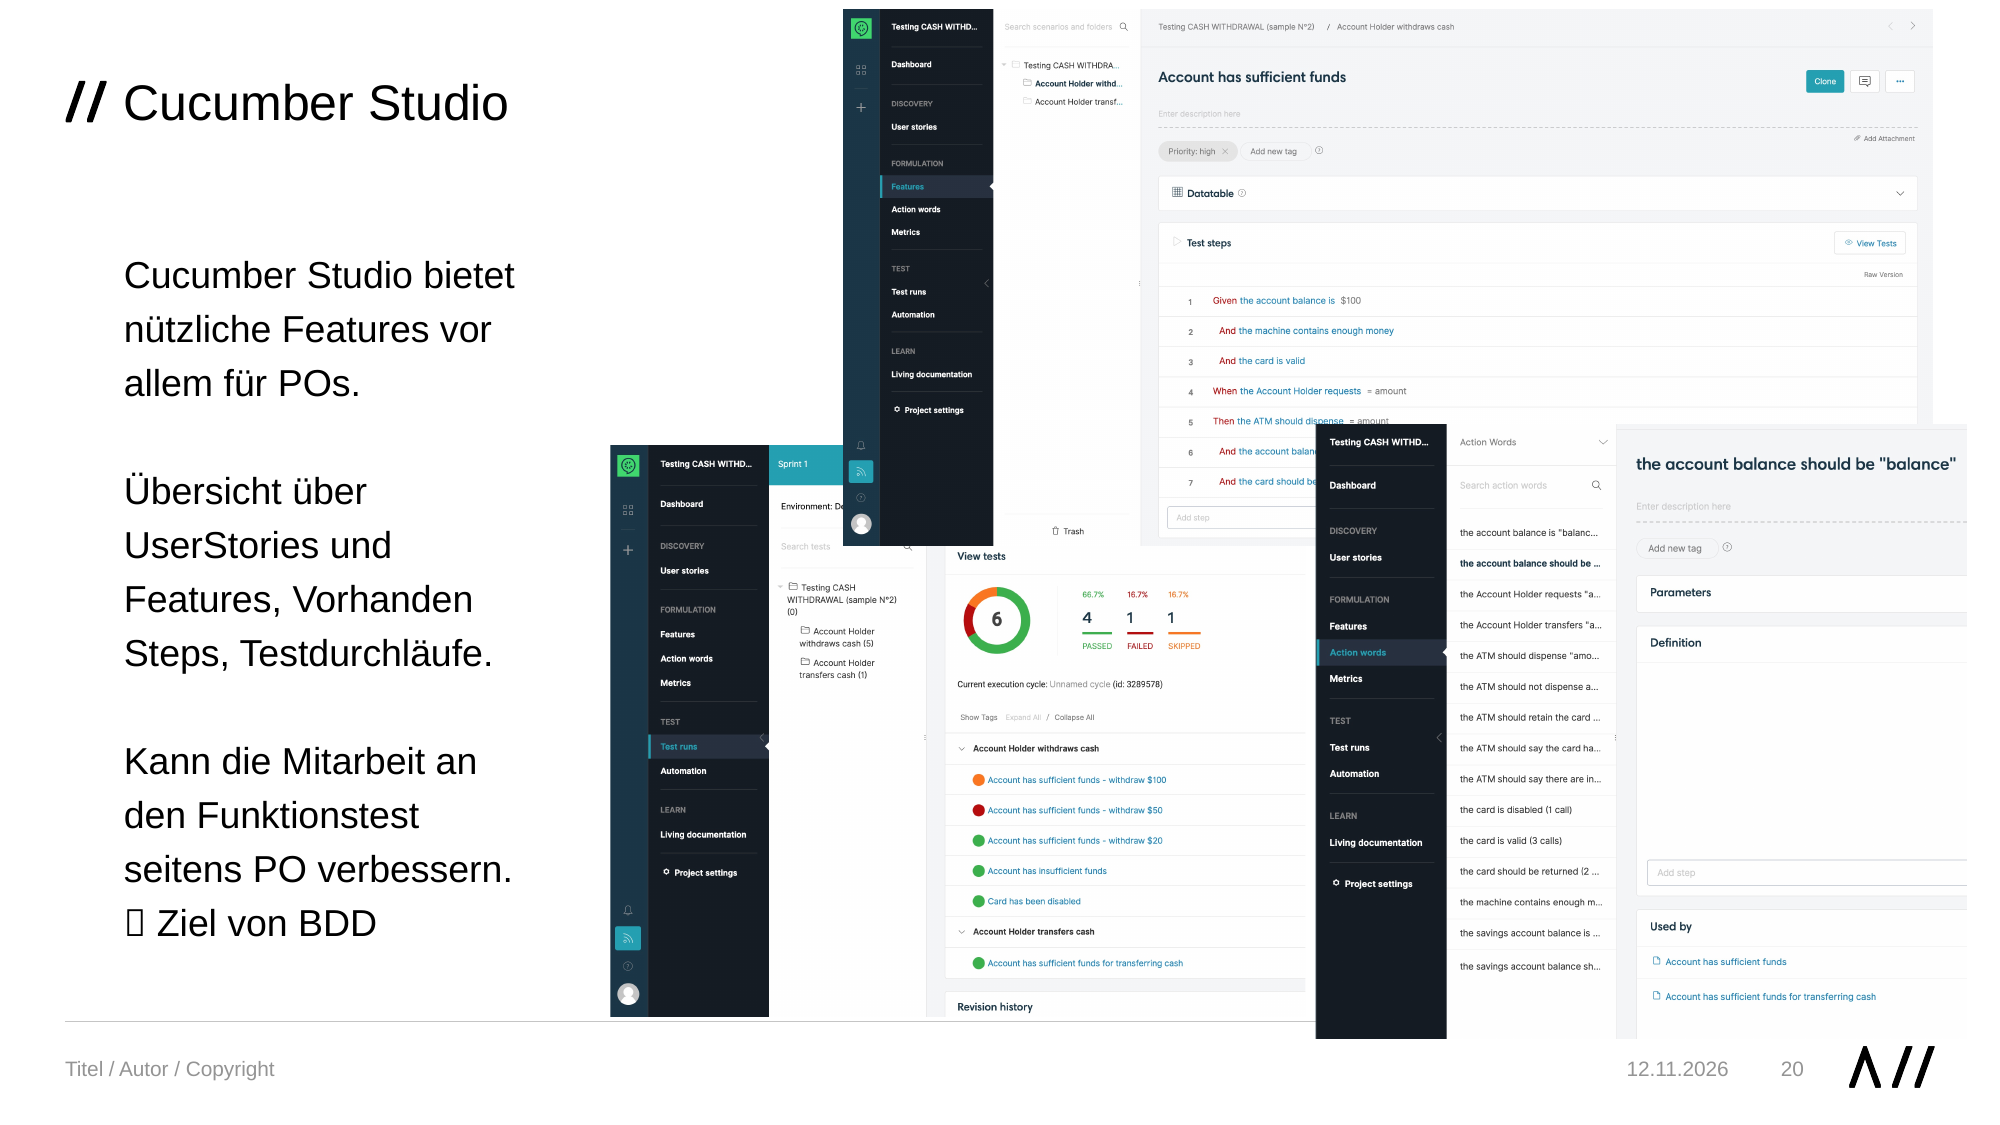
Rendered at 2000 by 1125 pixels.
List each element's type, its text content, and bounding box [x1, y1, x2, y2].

slide_number 20 [1757, 1048, 1804, 1098]
footer Titel / Autor / Copyright [64, 1038, 977, 1098]
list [610, 444, 1306, 1017]
title Cucumber Studio [124, 76, 837, 132]
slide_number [1615, 1048, 1729, 1098]
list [1315, 423, 1968, 1039]
list Cucumber Studio bietet nützliche Features vor allem für POs. Übersicht über UserStories und Features, Vorhanden Steps, Testdurchläufe. Kann die Mitarbeit an den Funktionstest seitens PO verbessern.  Ziel von BDD [124, 242, 528, 928]
picture [1849, 1046, 1935, 1088]
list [843, 9, 1933, 547]
